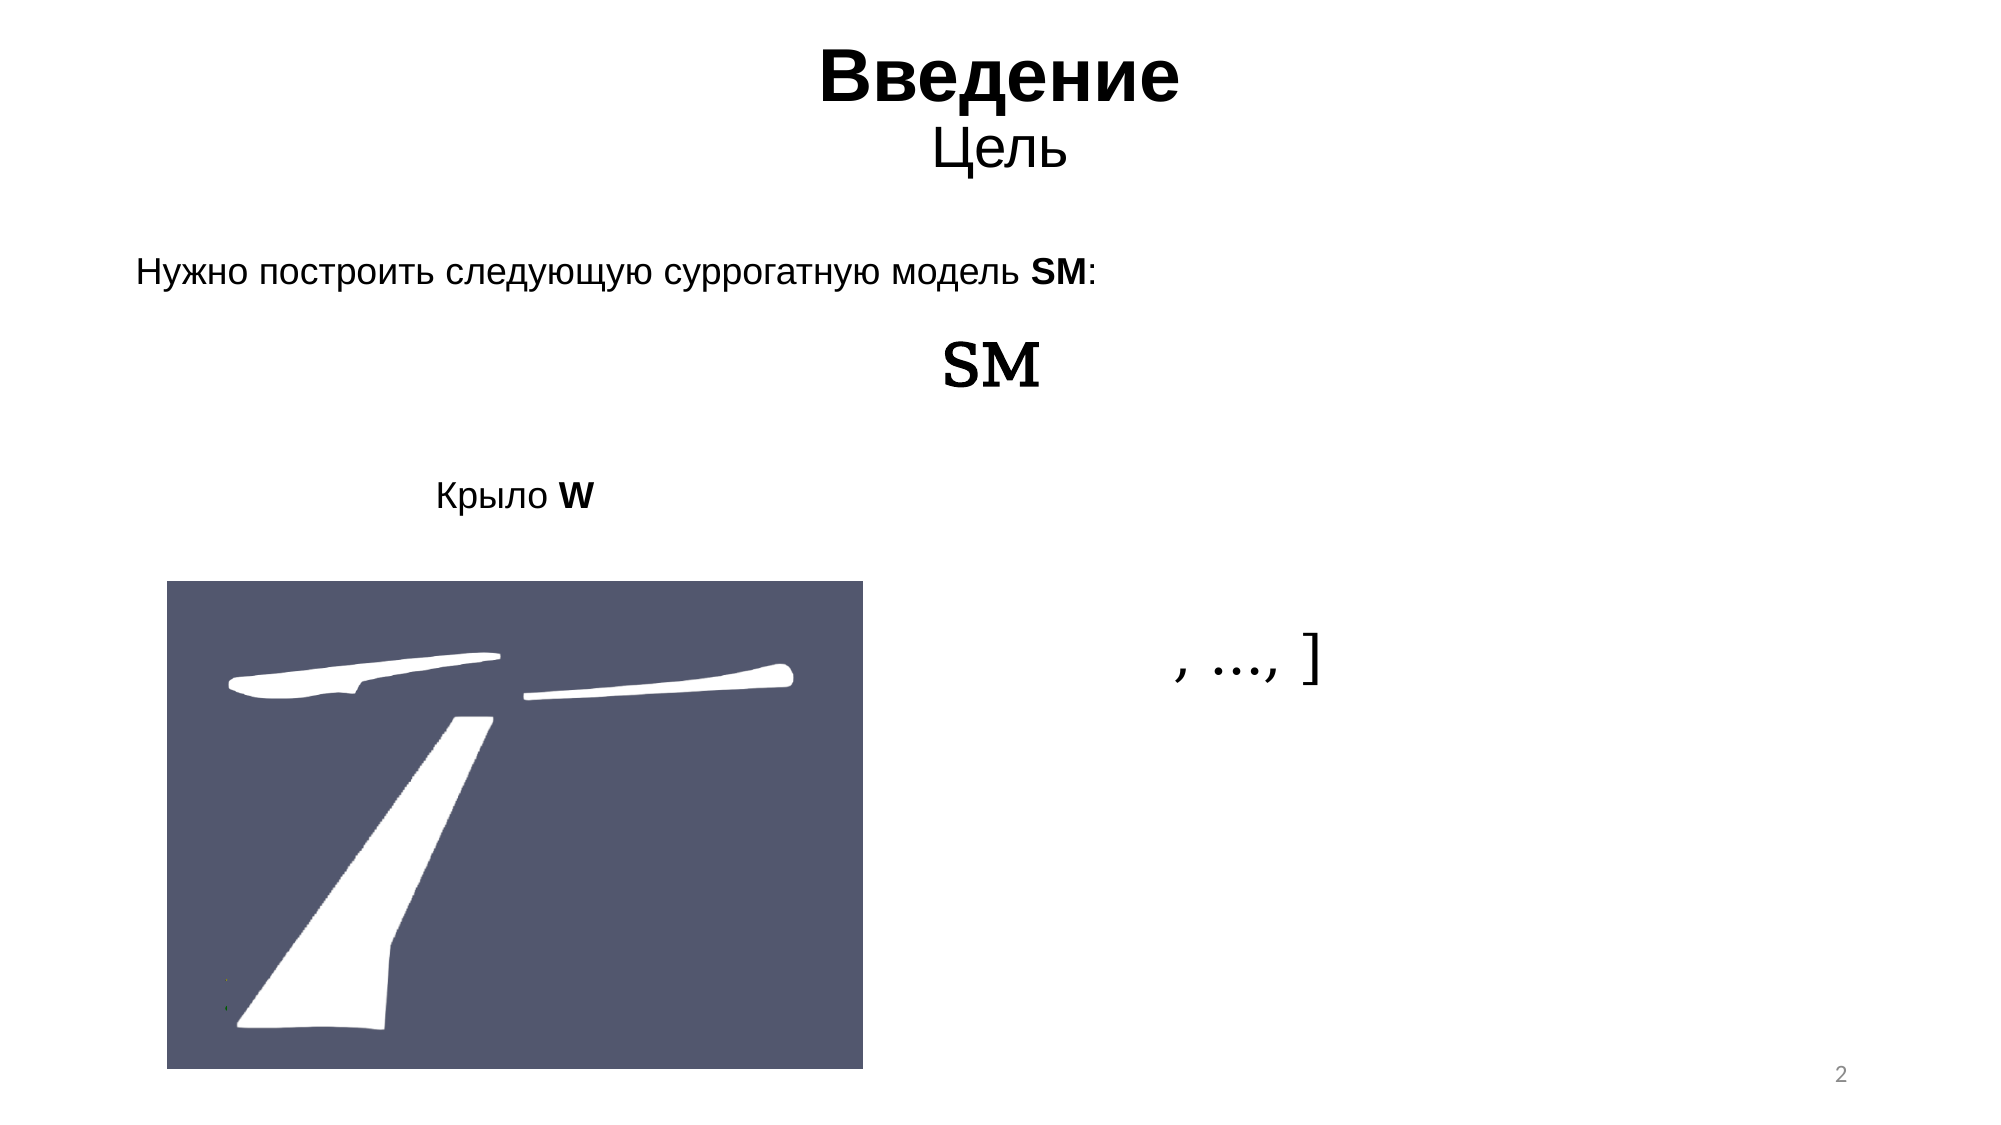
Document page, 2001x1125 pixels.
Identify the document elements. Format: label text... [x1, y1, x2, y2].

title Введение Цель [0, 0, 2000, 218]
picture [167, 581, 863, 1069]
text_box Крыло W [420, 463, 610, 524]
slide_number 2 [1412, 1042, 1863, 1103]
